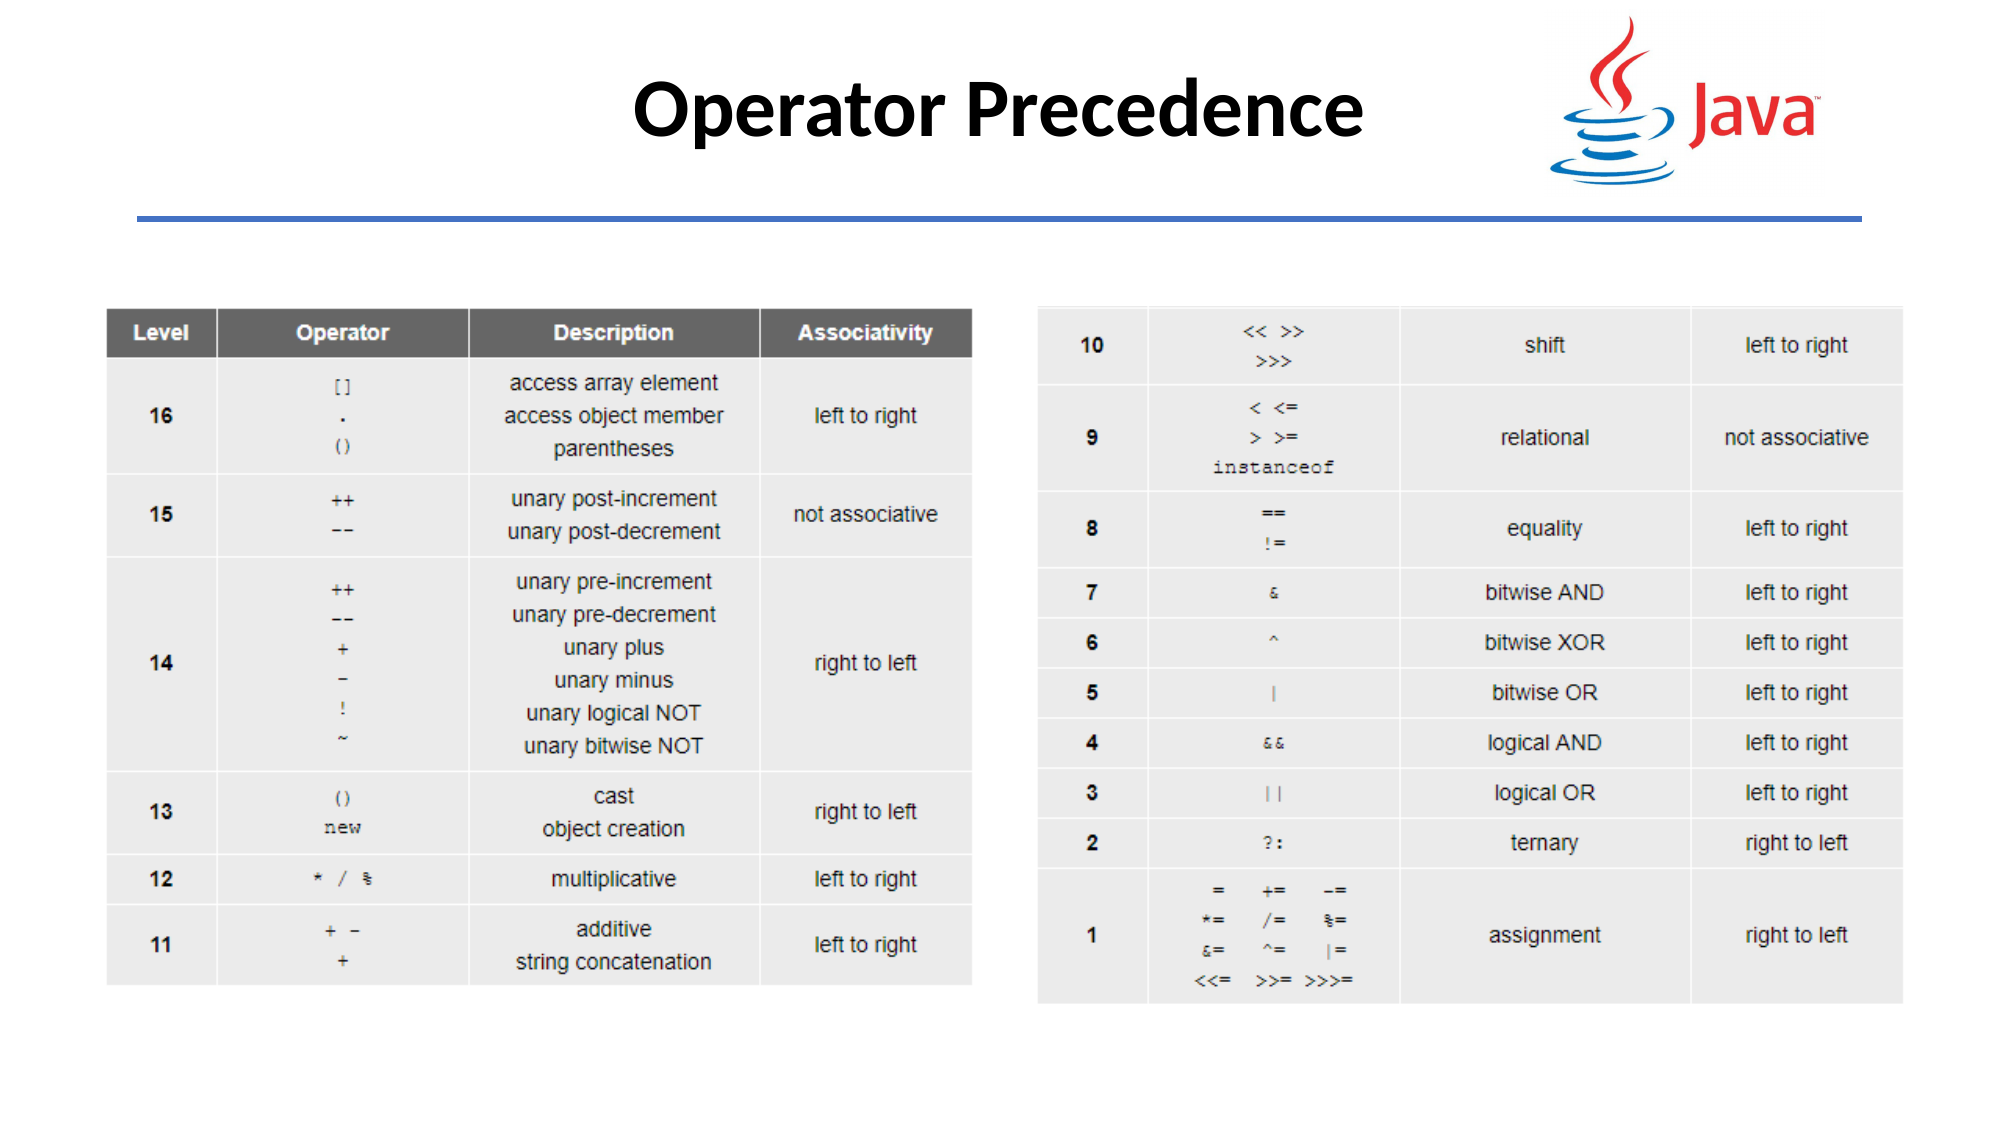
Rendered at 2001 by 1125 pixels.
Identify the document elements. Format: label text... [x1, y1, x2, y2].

picture [104, 306, 977, 990]
text_box Operator Precedence [137, 1, 1863, 218]
picture [1035, 306, 1908, 1007]
picture [1544, 9, 1825, 197]
